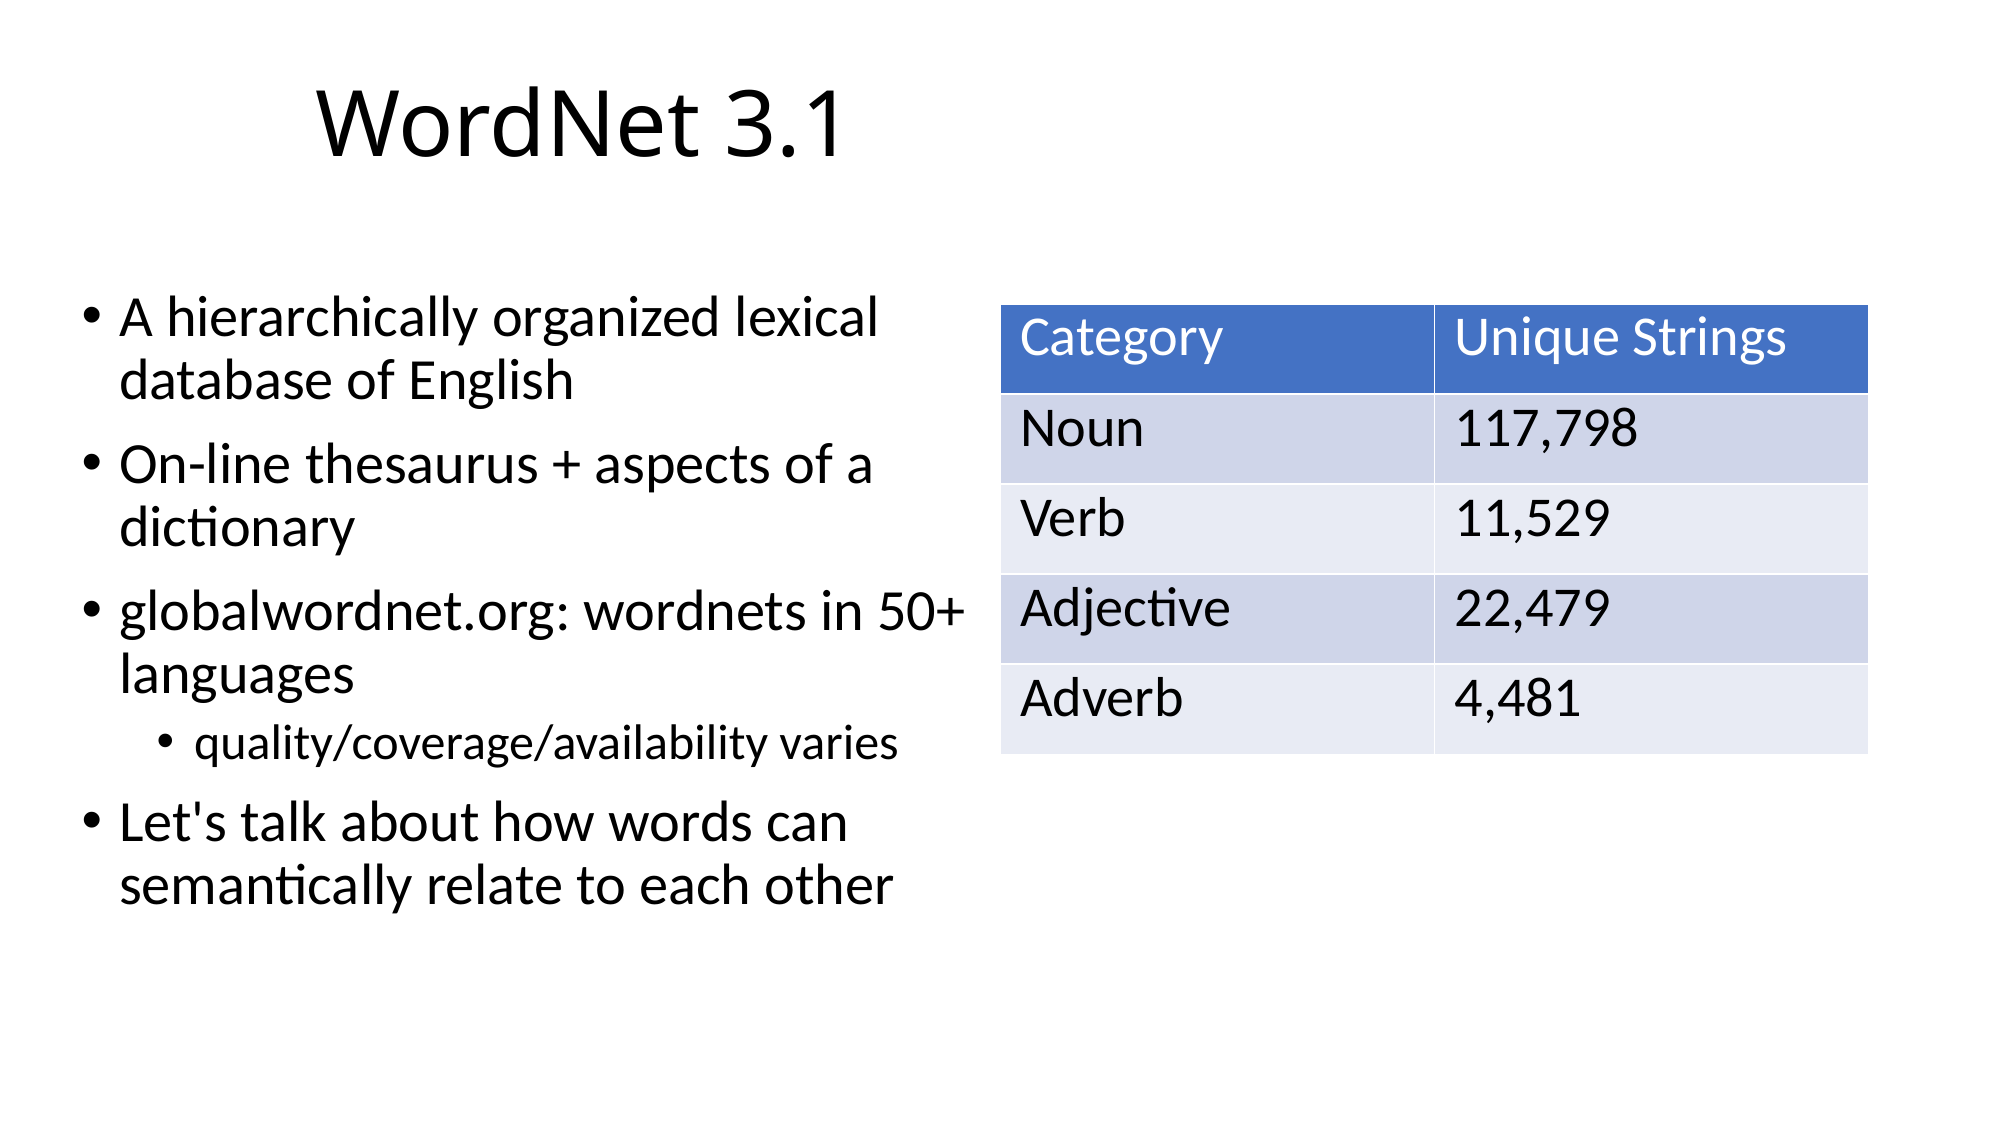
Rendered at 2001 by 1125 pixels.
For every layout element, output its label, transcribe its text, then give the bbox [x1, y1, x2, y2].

table_cell Noun [1001, 395, 1434, 483]
table_cell Adverb [1001, 665, 1434, 754]
table_cell 22,479 [1435, 575, 1868, 663]
table_cell 11,529 [1435, 485, 1868, 573]
table_cell Verb [1001, 485, 1434, 573]
table_cell 117,798 [1435, 395, 1868, 483]
table_cell 4,481 [1435, 665, 1868, 754]
list A hierarchically organized lexical database of English On-line thesaurus + aspects of a dictionary globalwordnet.org: wordnets in 50+ languages quality/coverage/availability varies Let's talk about how words can semantically relate to each other [66, 279, 1060, 1009]
table_header Category [1001, 305, 1434, 393]
title WordNet 3.1 [300, 45, 1934, 209]
table_header Unique Strings [1435, 305, 1868, 393]
table_cell Adjective [1001, 575, 1434, 663]
